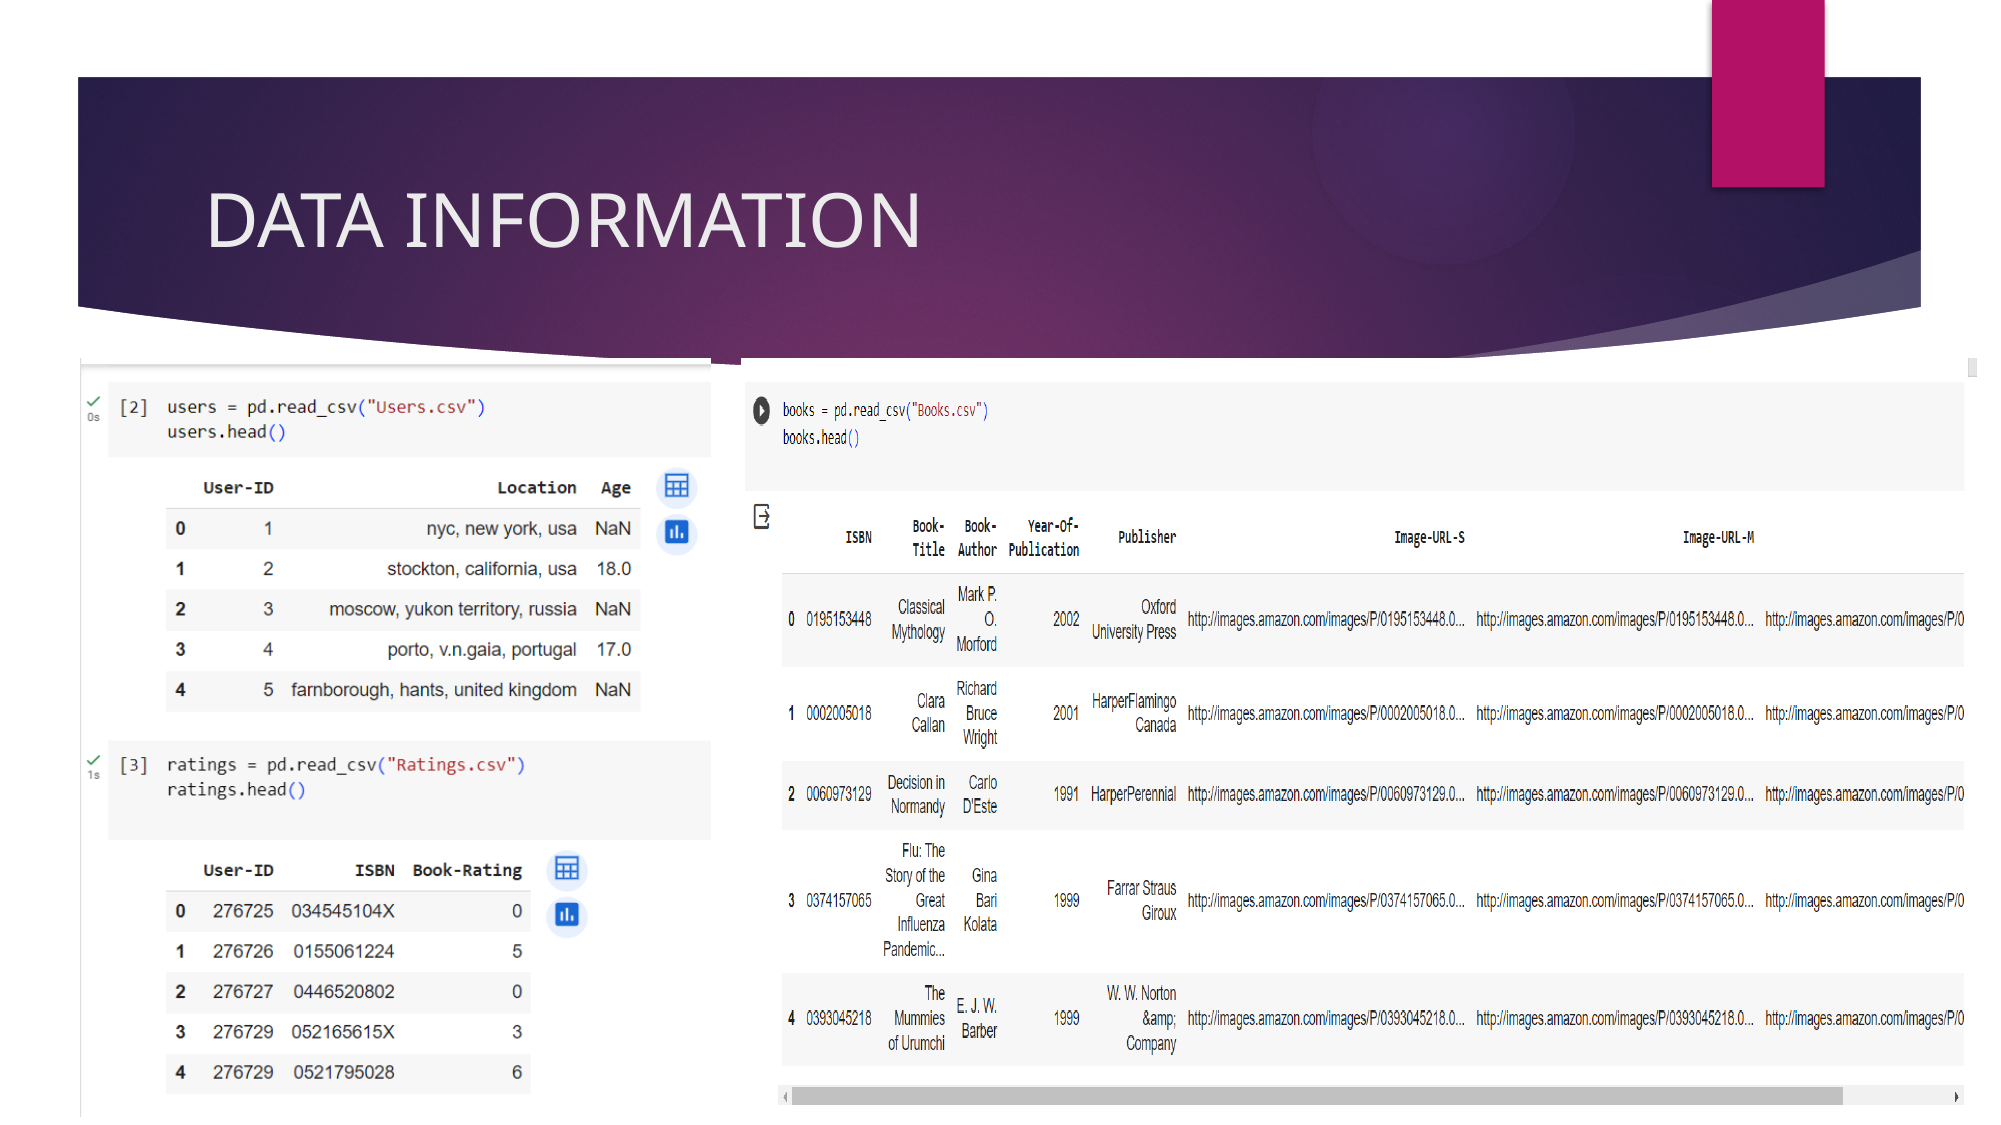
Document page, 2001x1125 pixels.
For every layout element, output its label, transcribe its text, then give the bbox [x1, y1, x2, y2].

picture [740, 358, 1977, 1105]
picture [77, 357, 711, 1118]
title DATA INFORMATION [189, 159, 1627, 276]
